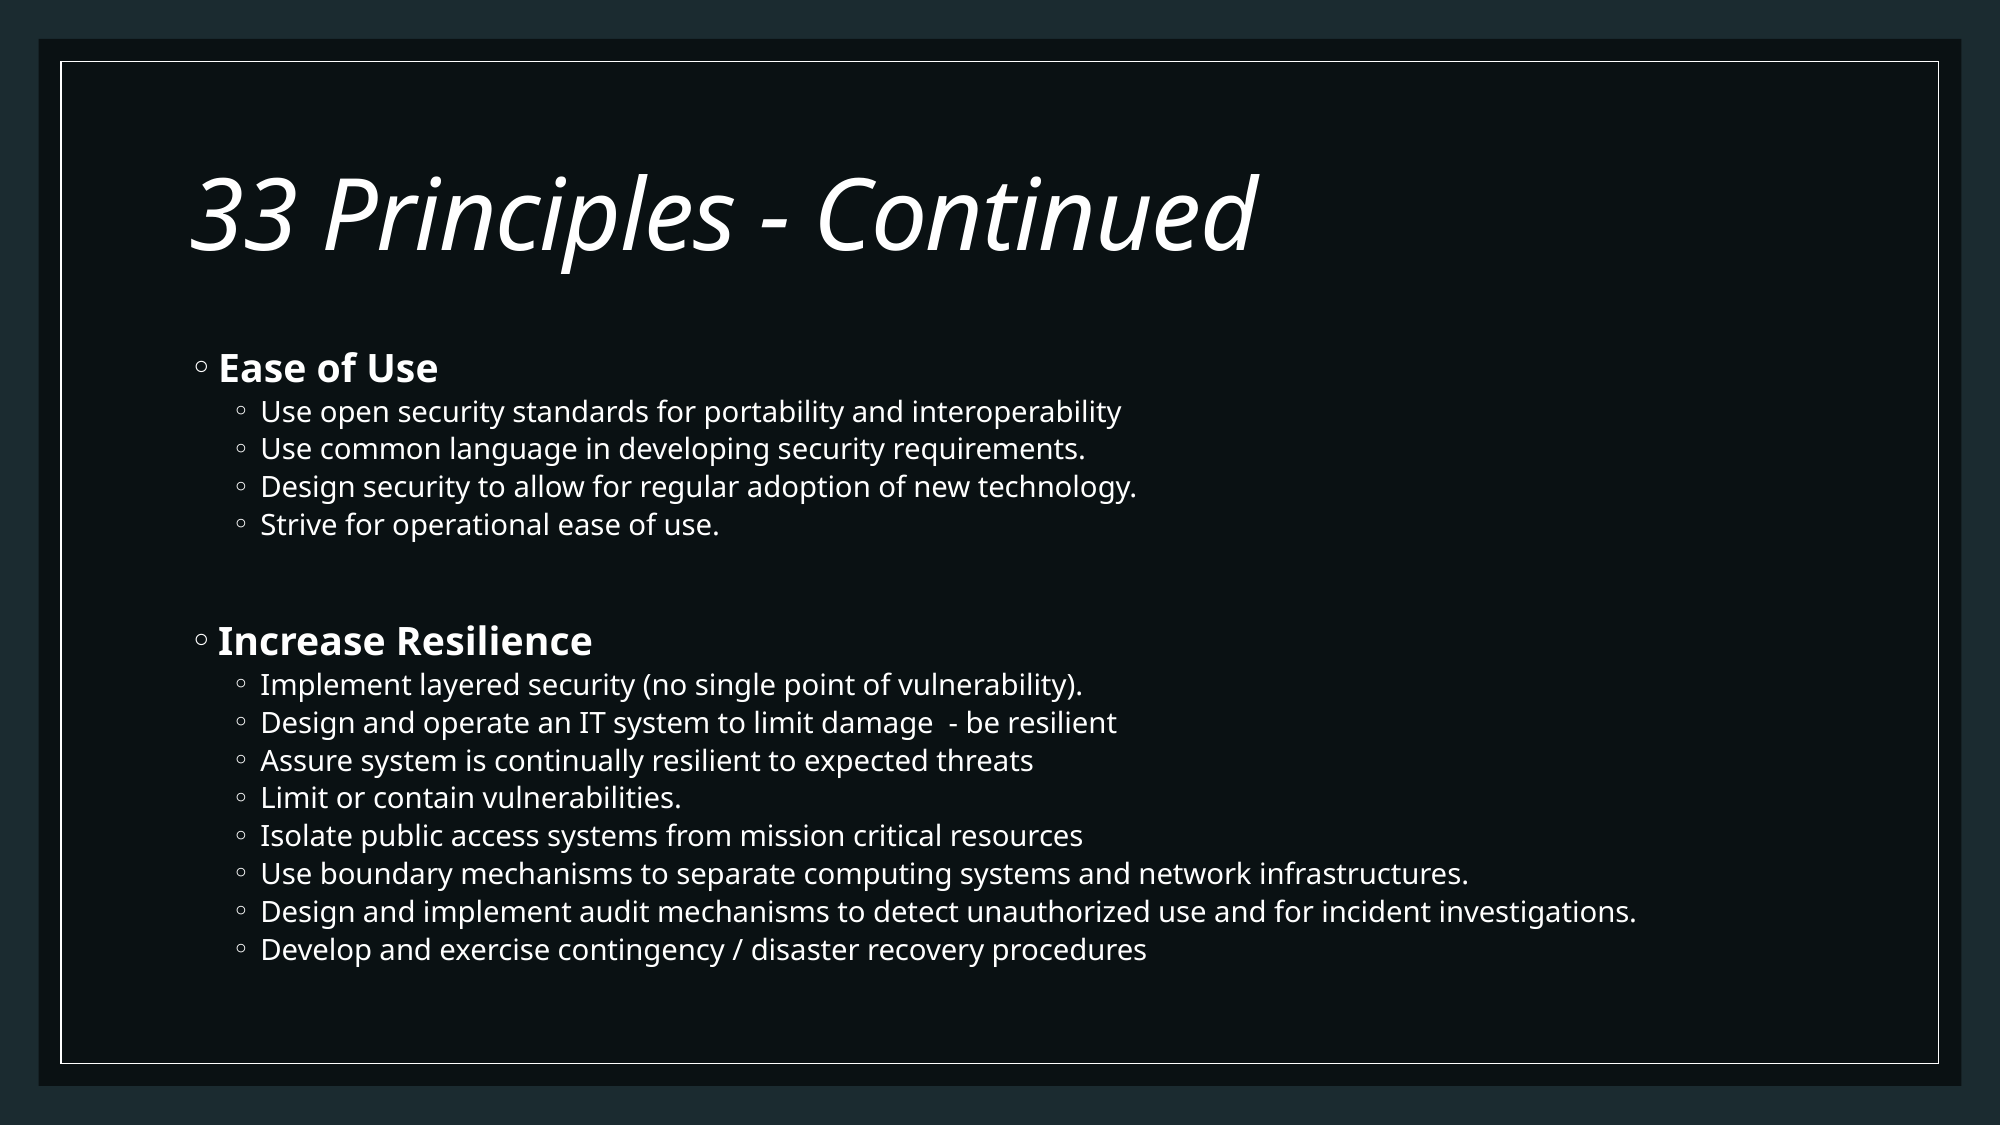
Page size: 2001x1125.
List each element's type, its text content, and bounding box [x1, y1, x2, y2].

list Ease of Use Use open security standards for portability and interoperability Use common language in developing security requirements. Design security to allow for regular adoption of new technology. Strive for operational ease of use. Increase Resilience Implement layered security (no single point of vulnerability). Design and operate an IT system to limit damage - be resilient Assure system is continually resilient to expected threats Limit or contain vulnerabilities. Isolate public access systems from mission critical resources Use boundary mechanisms to separate computing systems and network infrastructures. Design and implement audit mechanisms to detect unauthorized use and for incident investigations. Develop and exercise contingency / disaster recovery procedures [174, 345, 1825, 977]
title 33 Principles - Continued [174, 105, 1825, 331]
